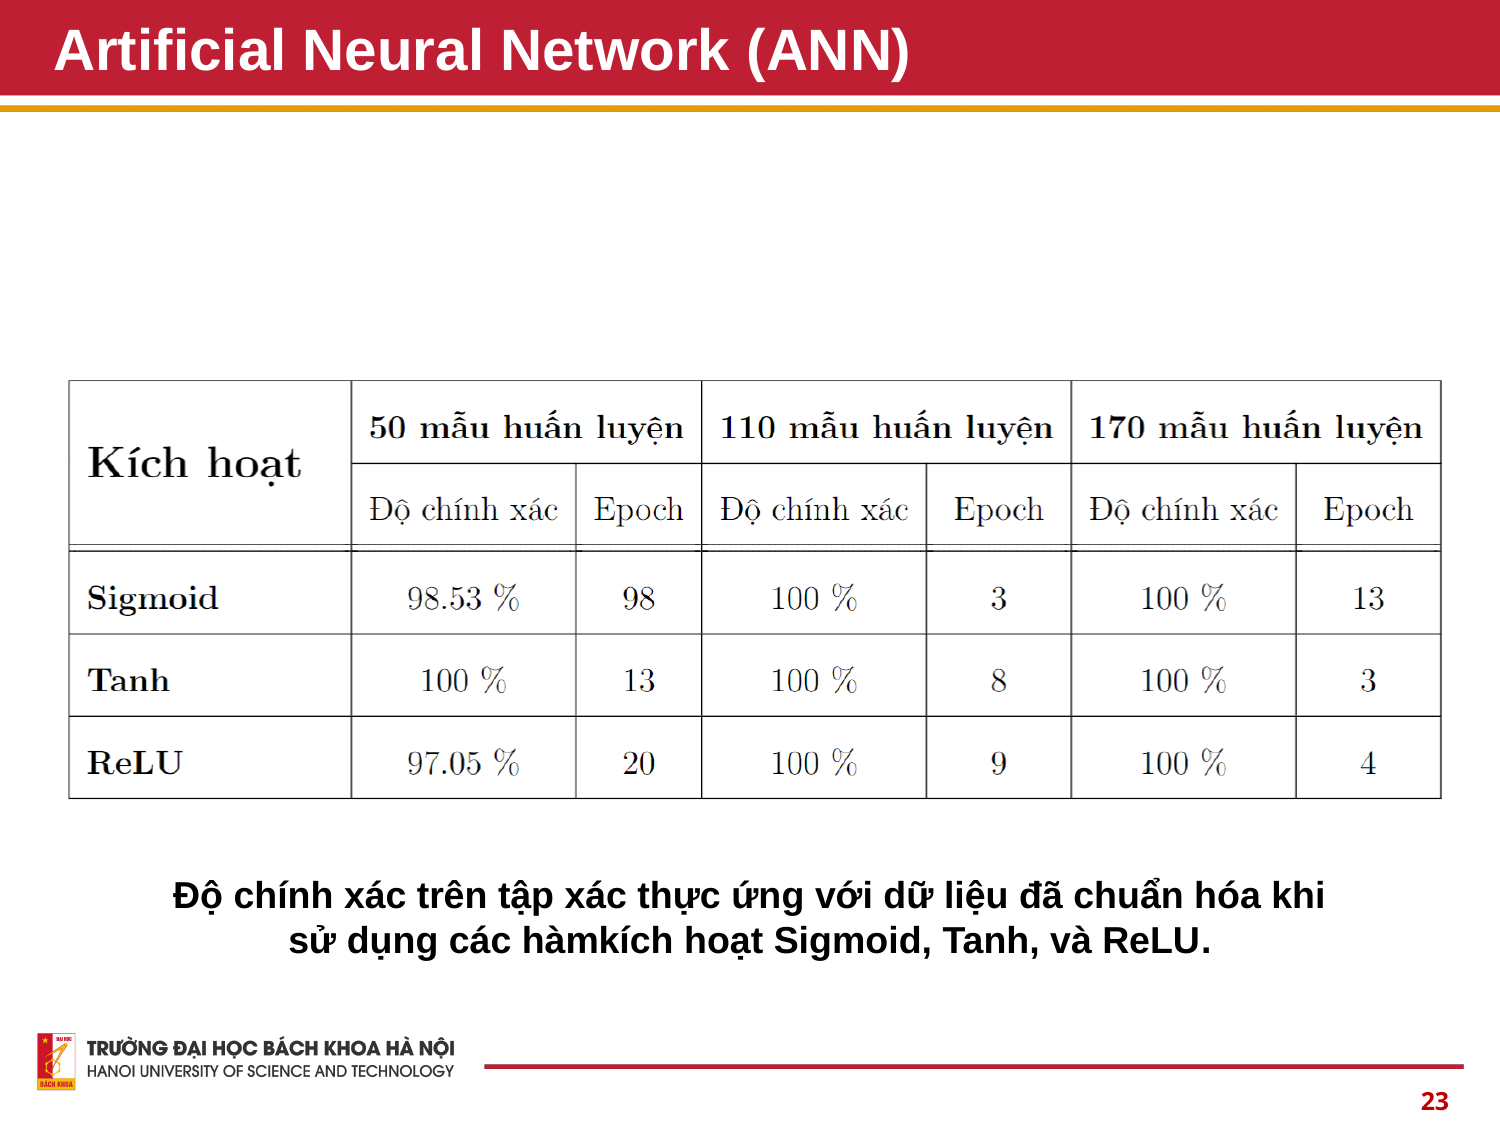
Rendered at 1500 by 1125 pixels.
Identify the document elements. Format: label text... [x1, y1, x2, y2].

text_box Độ chính xác trên tập xác thực ứng với dữ liệu đã chuẩn hóa khi sử dụng các hàmkích hoạt Sigmoid, Tanh, và ReLU. [131, 863, 1369, 968]
title Artificial Neural Network (ANN) [38, 12, 1462, 87]
picture [0, 0, 1500, 1125]
slide_number 23 [1126, 1078, 1464, 1125]
